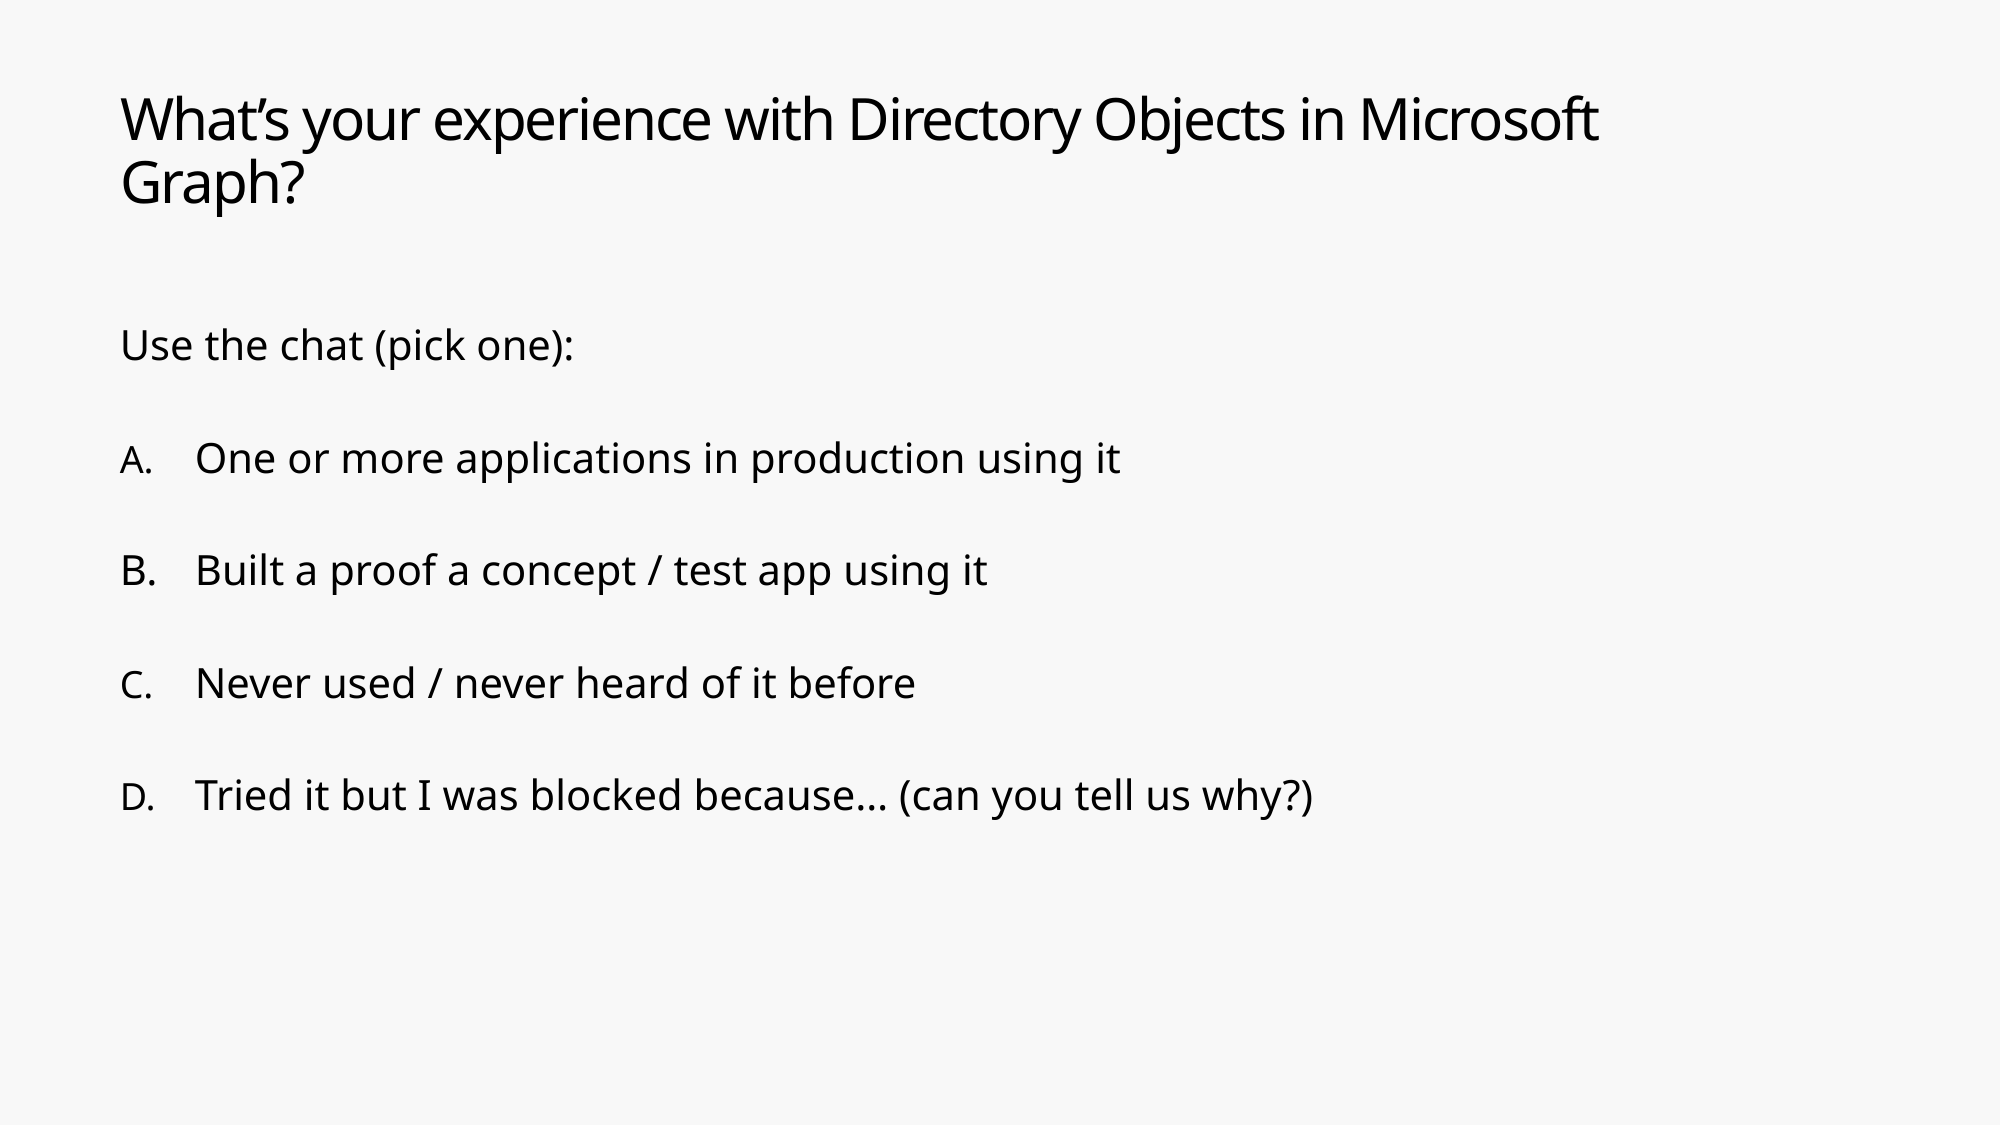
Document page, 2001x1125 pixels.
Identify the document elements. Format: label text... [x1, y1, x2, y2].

title What’s your experience with Directory Objects in Microsoft Graph? [96, 75, 1793, 257]
list Use the chat (pick one): One or more applications in production using it Built a proof a concept / test app using it Never used / never heard of it before Tried it but I was blocked because… (can you tell us why?) [95, 278, 1904, 830]
